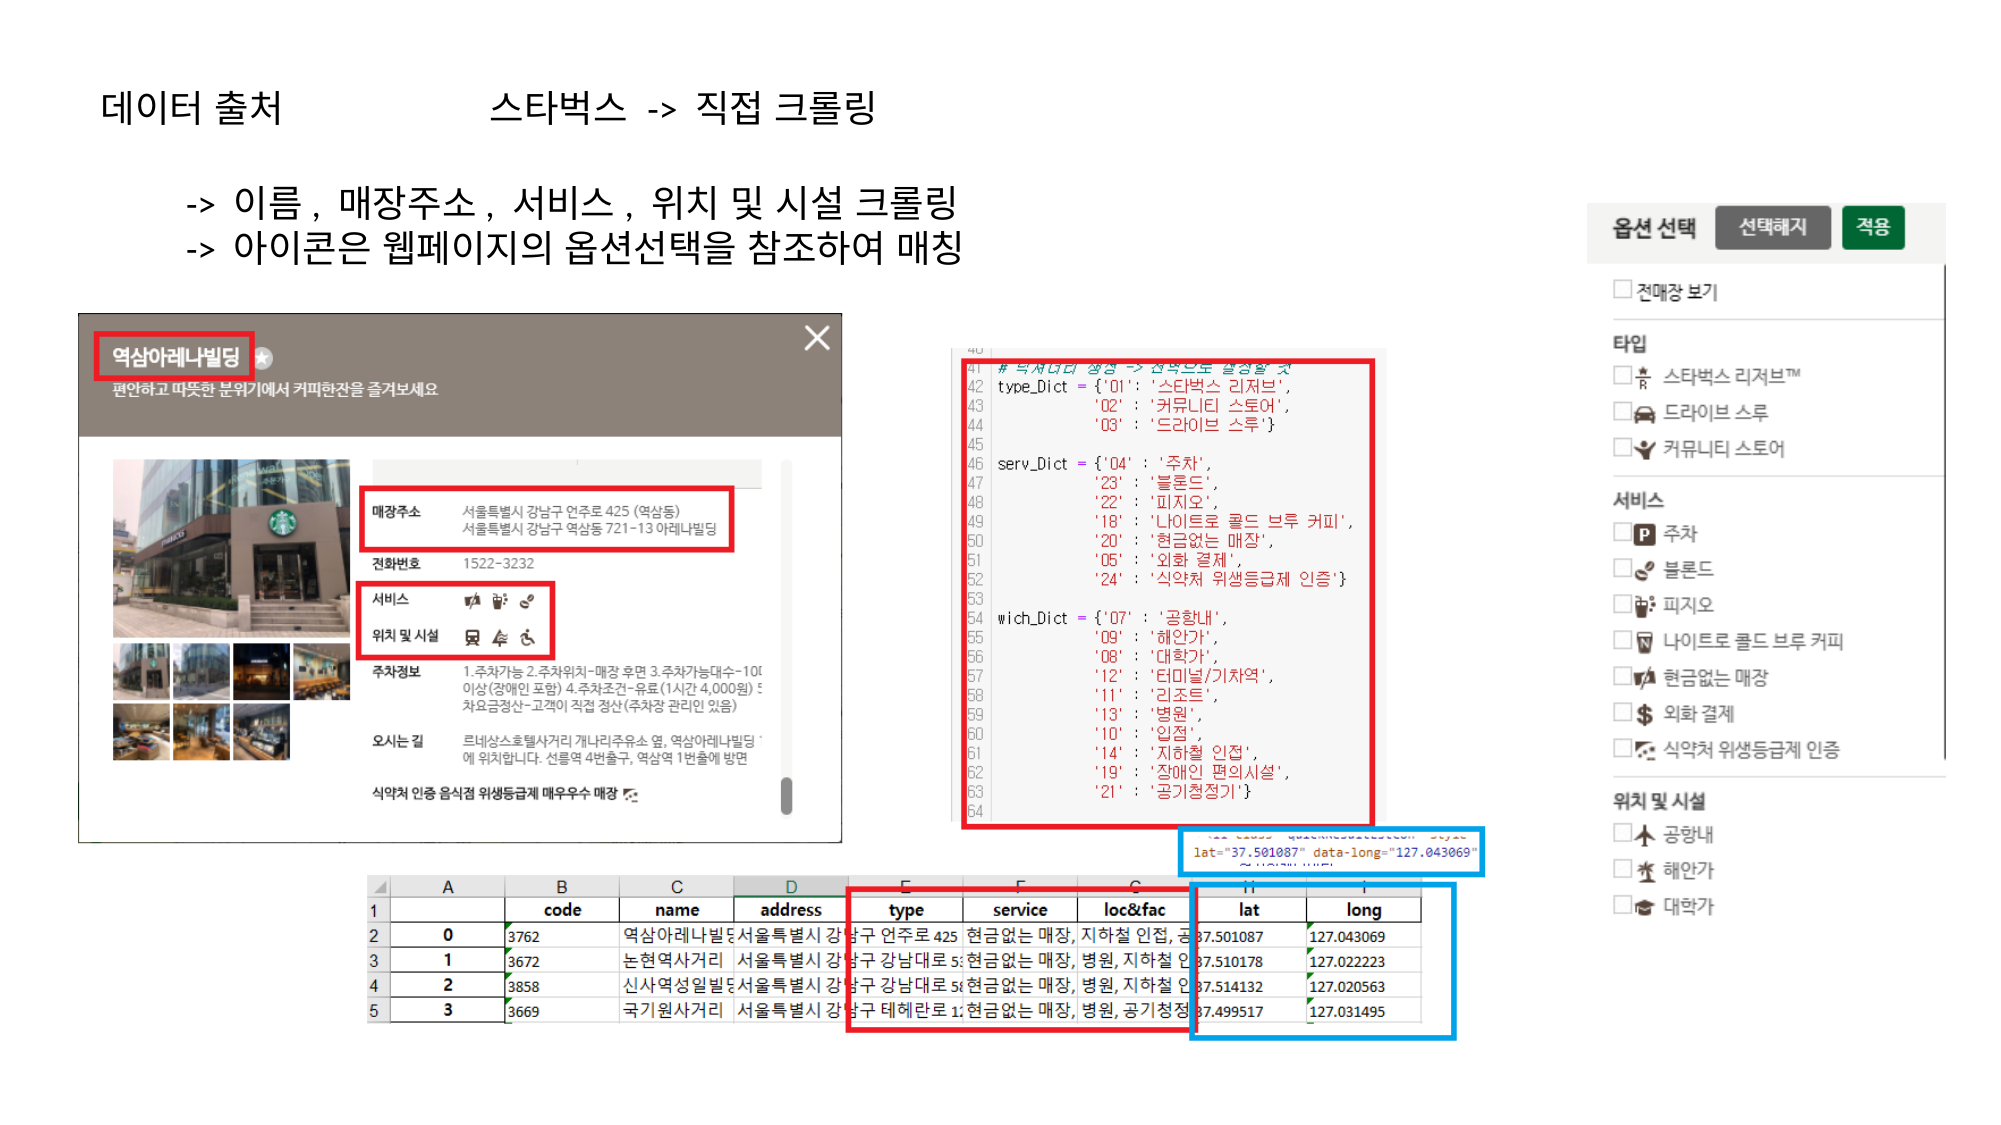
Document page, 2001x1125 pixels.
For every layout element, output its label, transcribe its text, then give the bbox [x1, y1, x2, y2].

text_box 스타벅스 -> 직접 크롤링 [475, 78, 893, 138]
picture [1587, 203, 1946, 922]
picture [77, 313, 1543, 1059]
text_box 데이터 출처 [85, 78, 299, 138]
text_box -> 이름, 매장주소, 서비스, 위치 및 시설 크롤링 -> 아이콘은 웹페이지의 옵션선택을 참조하여 매칭 [171, 173, 1661, 278]
